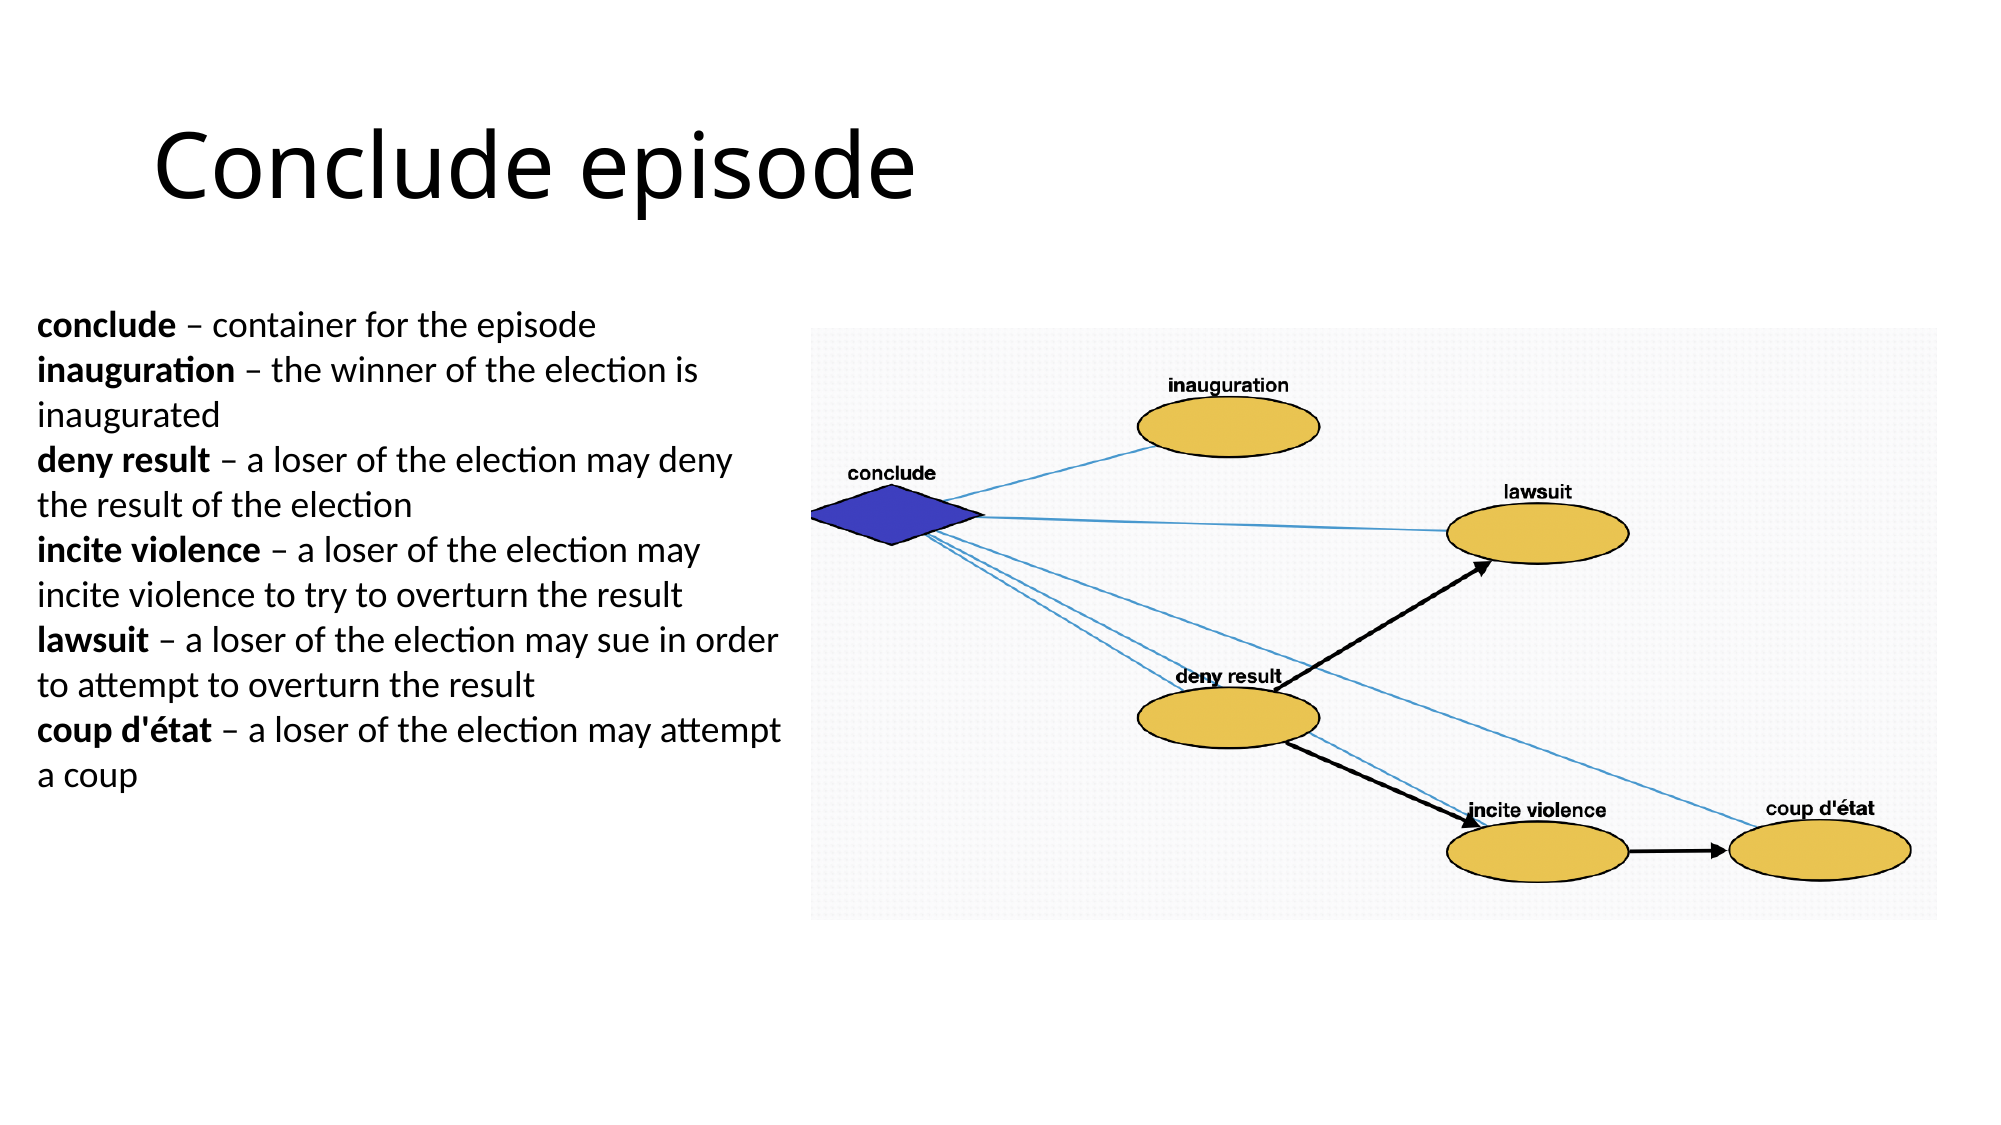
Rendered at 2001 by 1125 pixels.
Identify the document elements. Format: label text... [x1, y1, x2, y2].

title Conclude episode [137, 59, 1863, 278]
picture [811, 328, 1937, 920]
text_box conclude – container for the episode inauguration – the winner of the election is inaugurated deny result – a loser of the election may deny the result of the election incite violence – a loser of the election may incite violence to try to overturn the result lawsuit – a loser of the election may sue in order to attempt to overturn the result coup d'état – a loser of the election may attempt a coup [22, 292, 800, 802]
